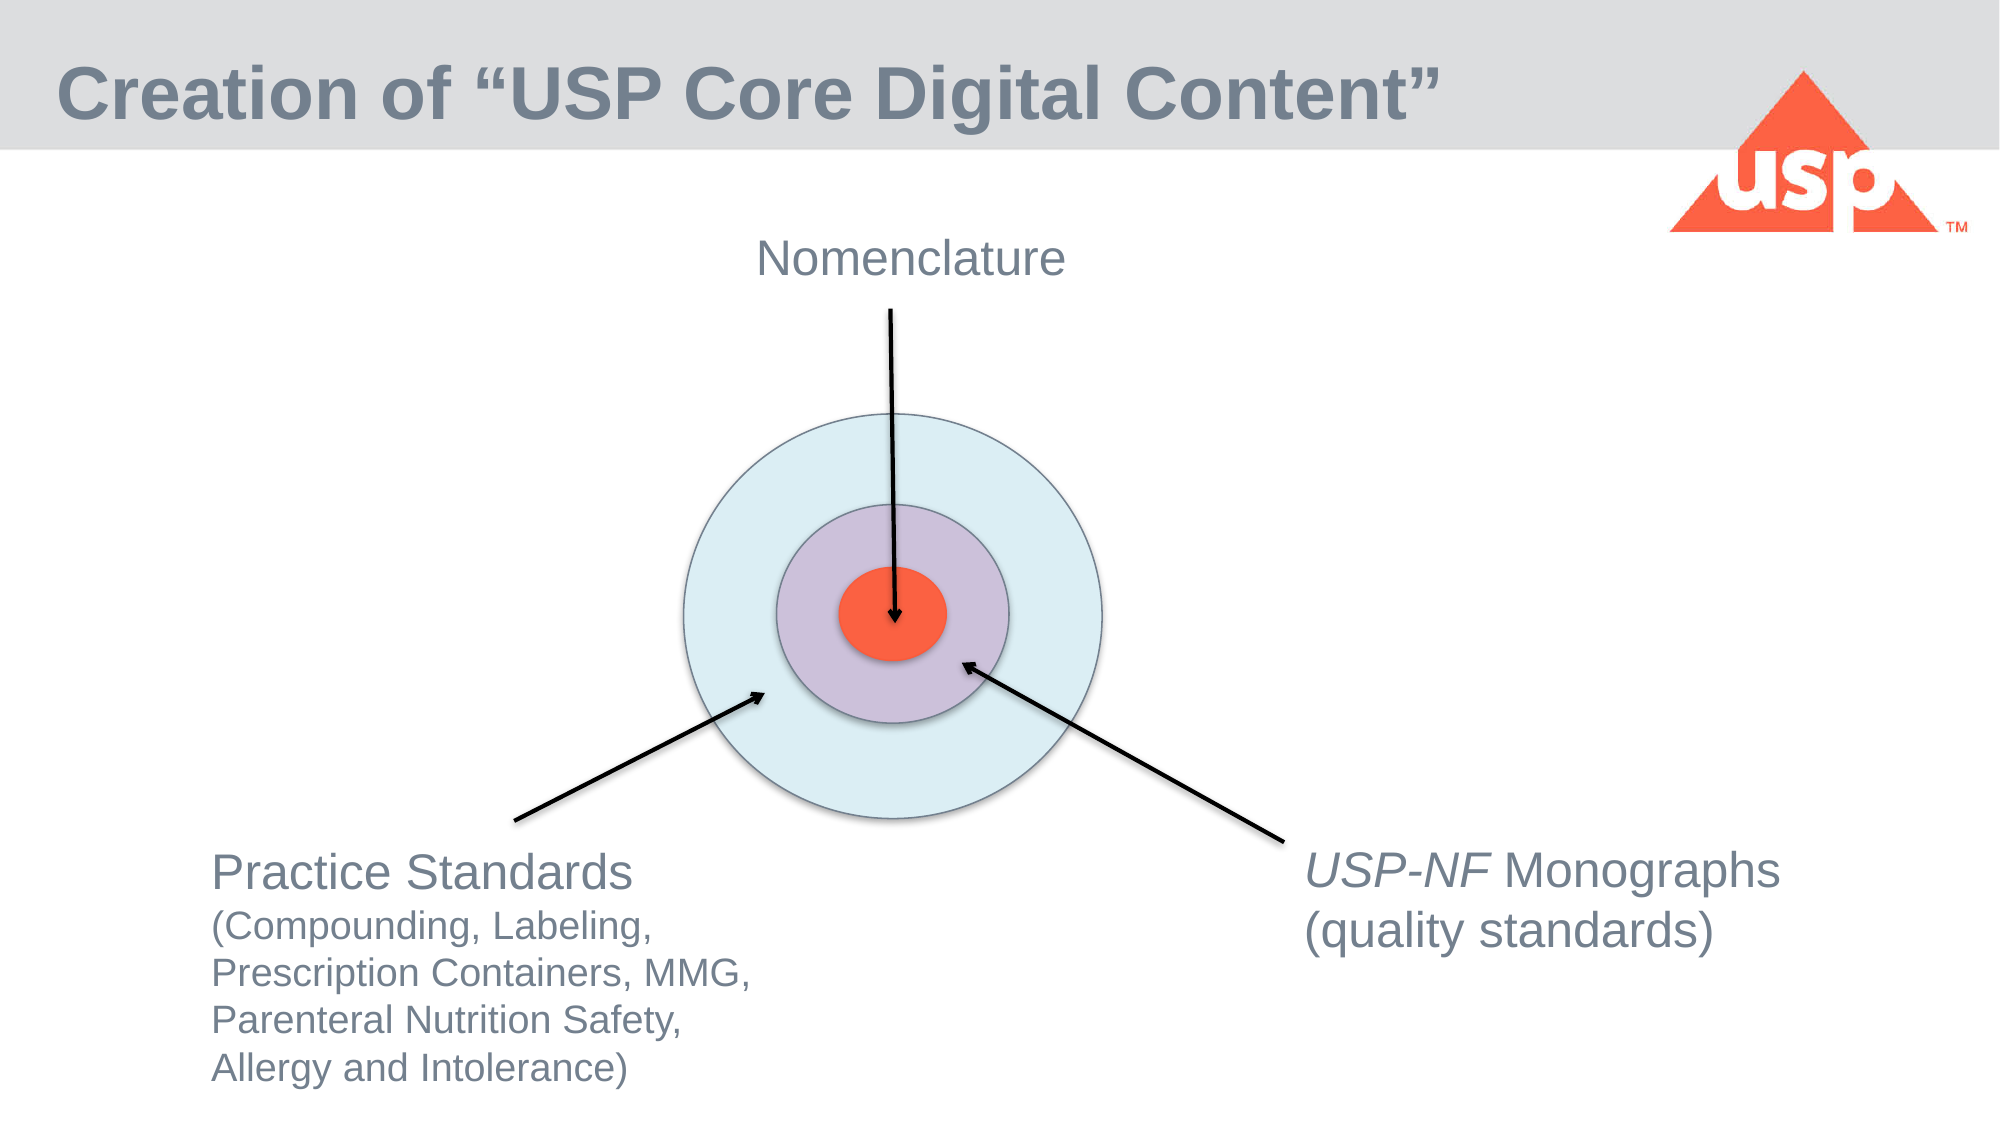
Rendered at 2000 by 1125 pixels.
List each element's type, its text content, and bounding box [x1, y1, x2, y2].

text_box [890, 308, 896, 624]
text_box USP-NF Monographs (quality standards) [1283, 827, 1802, 968]
text_box [682, 413, 956, 820]
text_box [961, 662, 1285, 843]
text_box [513, 692, 766, 822]
text_box [775, 504, 1010, 724]
text_box [838, 567, 948, 662]
text_box Nomenclature [735, 215, 1087, 296]
picture [0, 0, 2000, 1125]
text_box Practice Standards (Compounding, Labeling, Prescription Containers, MMG, Parenteral Nutrition Safety, Allergy and Intolerance) [191, 829, 817, 1100]
text_box [900, 413, 1103, 661]
text_box Creation of “USP Core Digital Content” [36, 34, 1467, 145]
